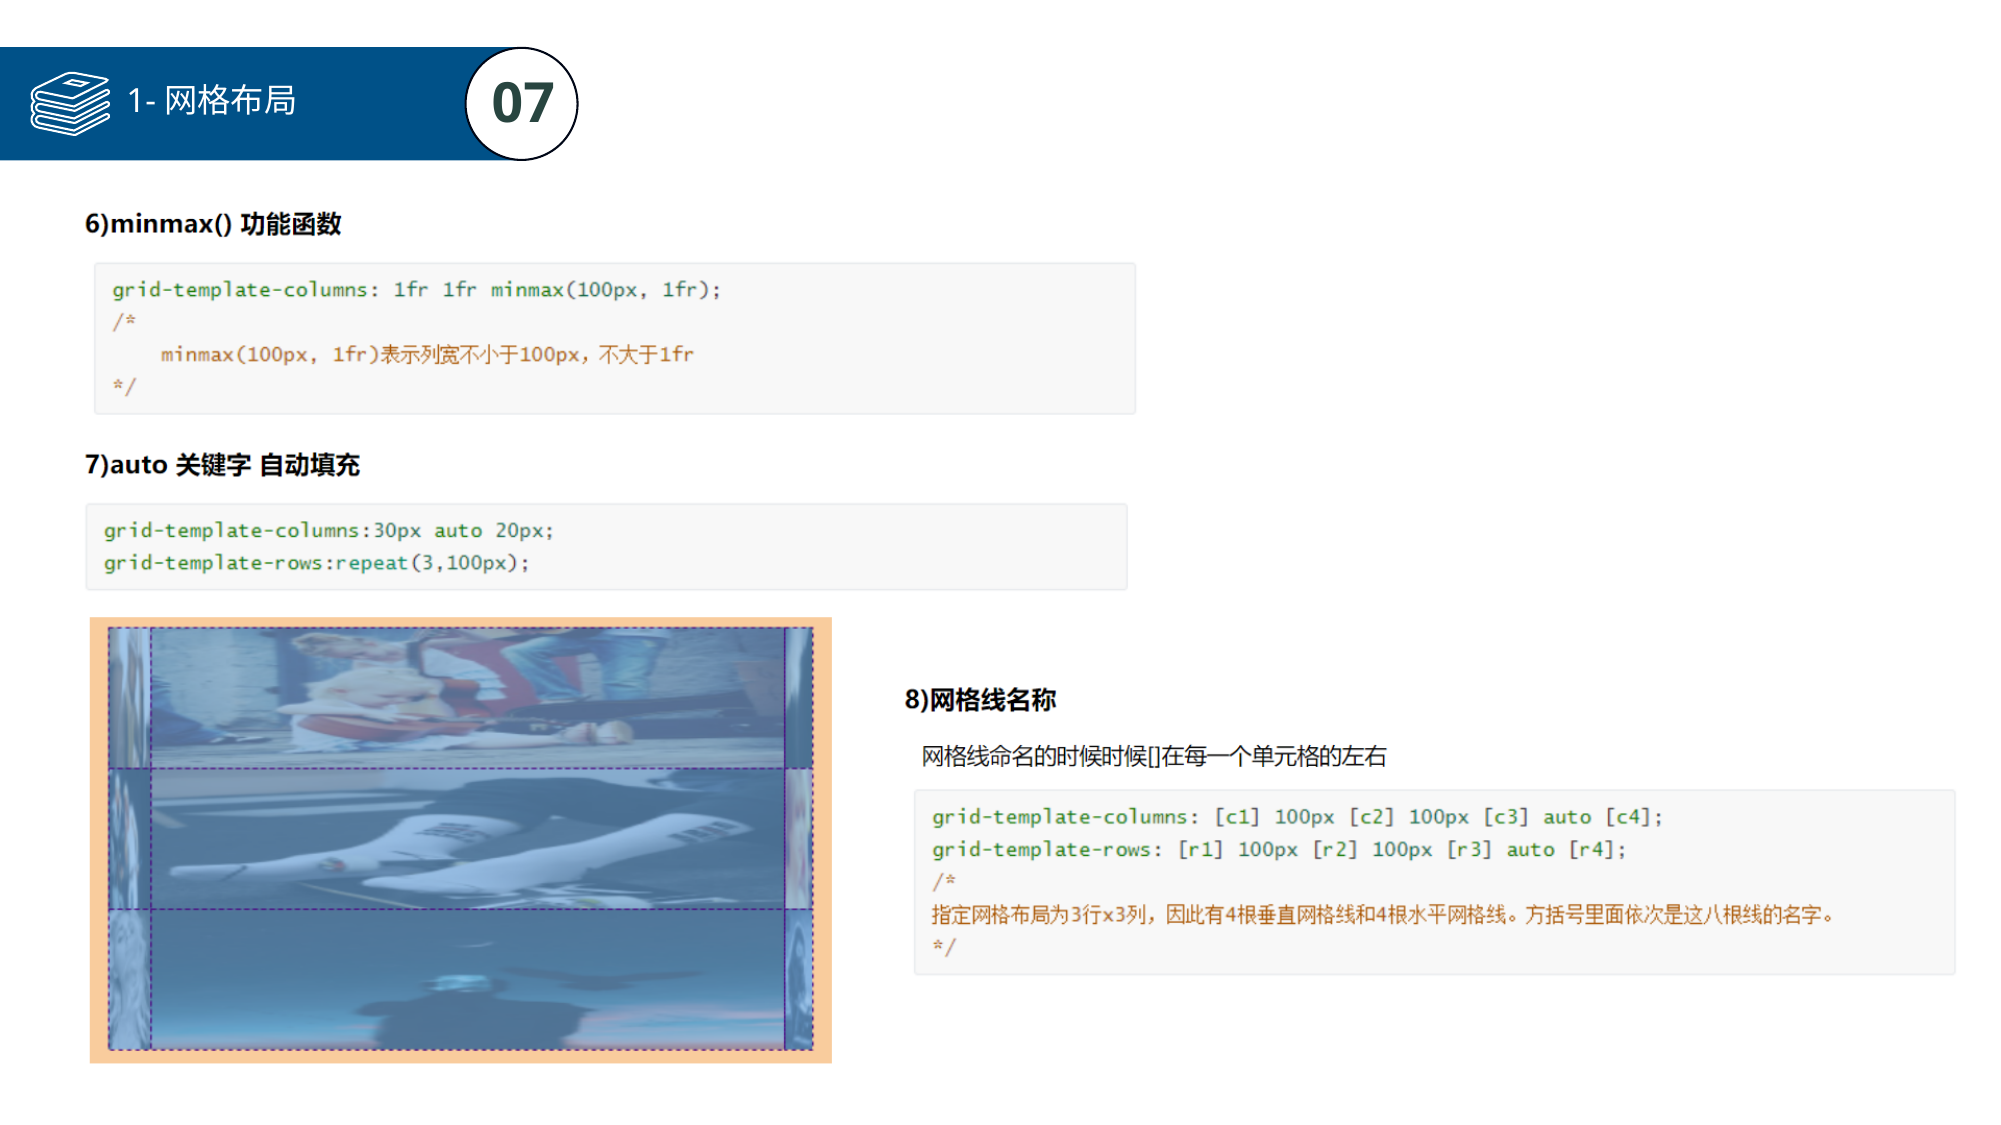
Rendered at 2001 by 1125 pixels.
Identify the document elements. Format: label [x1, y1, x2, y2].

picture [70, 195, 2000, 1078]
text_box [0, 47, 579, 161]
